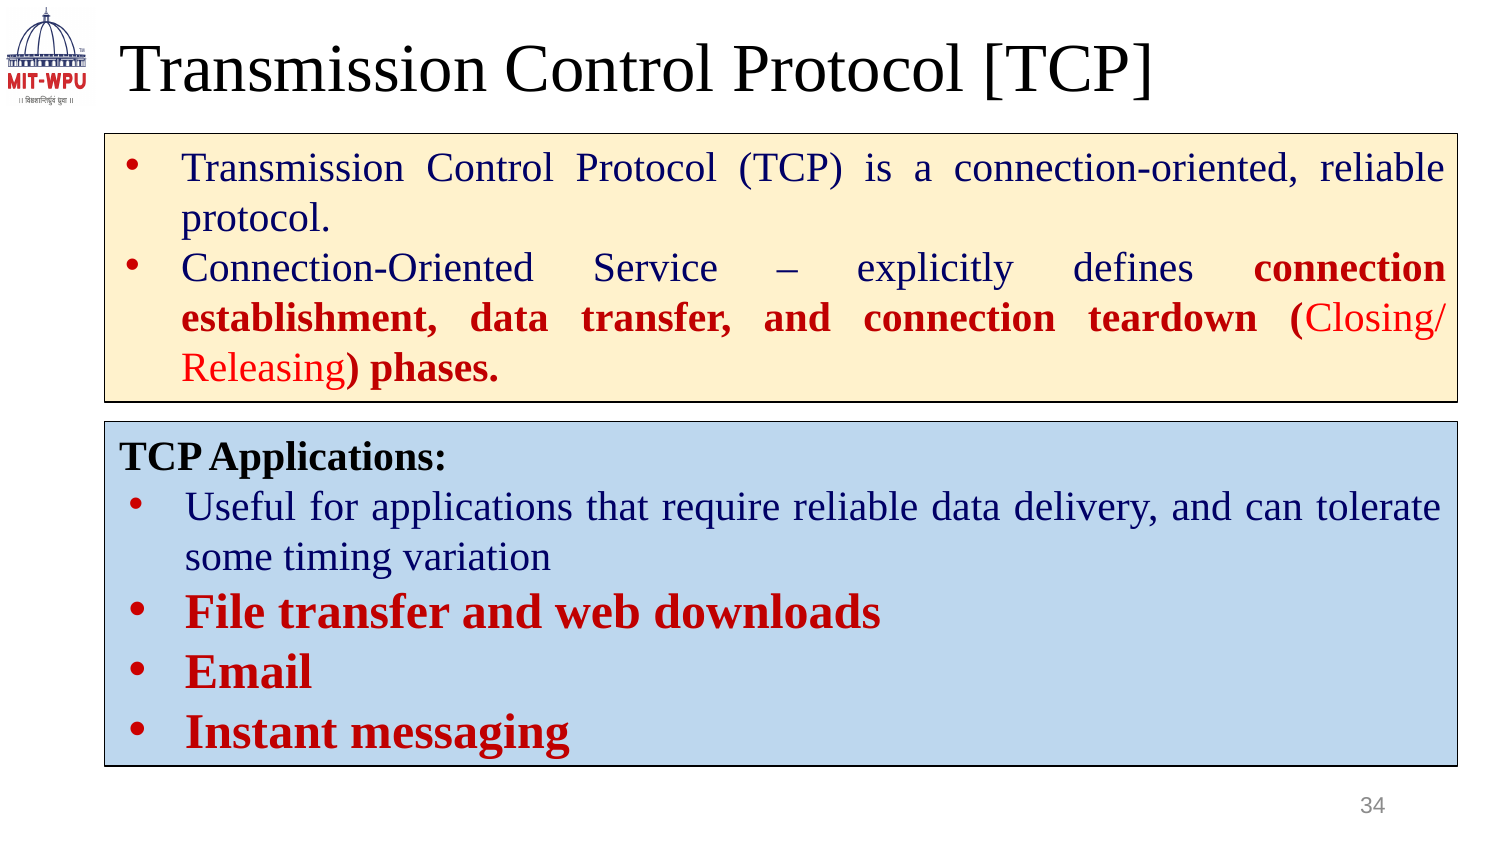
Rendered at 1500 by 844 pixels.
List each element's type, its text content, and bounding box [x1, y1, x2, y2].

picture [6, 7, 96, 106]
slide_number 34 [1059, 782, 1397, 827]
text_box TCP Applications: Useful for applications that require reliable data delivery, and can tolerate some timing variation File transfer and web downloads Email Instant messaging [104, 421, 1458, 767]
text_box Transmission Control Protocol (TCP) is a connection-oriented, reliable protocol. Connection-Oriented Service – explicitly defines connection establishment, data transfer, and connection teardown (Closing/ Releasing) phases. [104, 133, 1458, 402]
title Transmission Control Protocol [TCP] [0, 0, 1275, 140]
